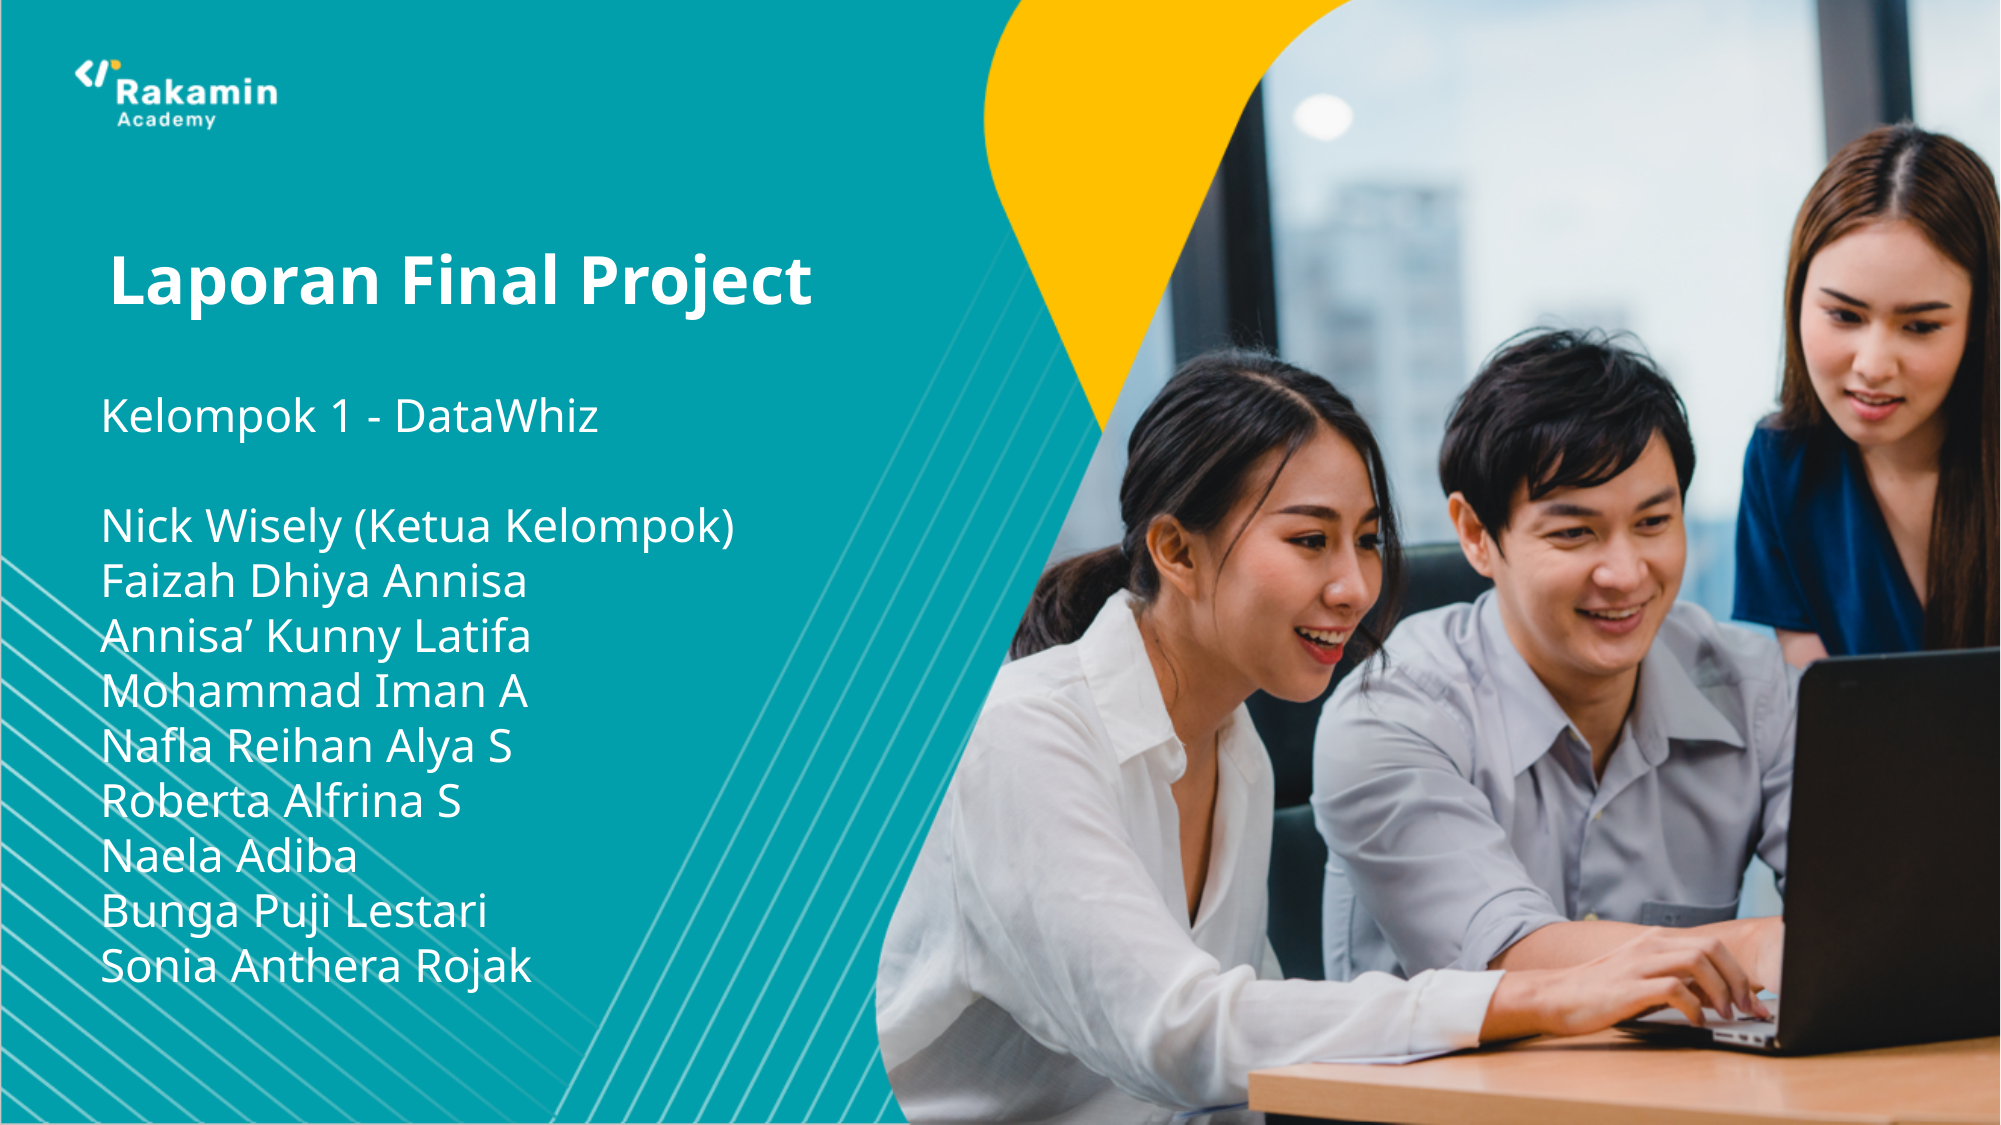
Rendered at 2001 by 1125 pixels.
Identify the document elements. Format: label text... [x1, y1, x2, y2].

picture [0, 0, 2001, 1125]
subtitle Kelompok 1 - DataWhiz Nick Wisely (Ketua Kelompok) Faizah Dhiya Annisa Annisa’ Kunny Latifa Mohammad Iman A Nafla Reihan Alya S Roberta Alfrina S Naela Adiba Bunga Puji Lestari Sonia Anthera Rojak [85, 379, 1005, 1011]
title Laporan Final Project [93, 207, 997, 327]
